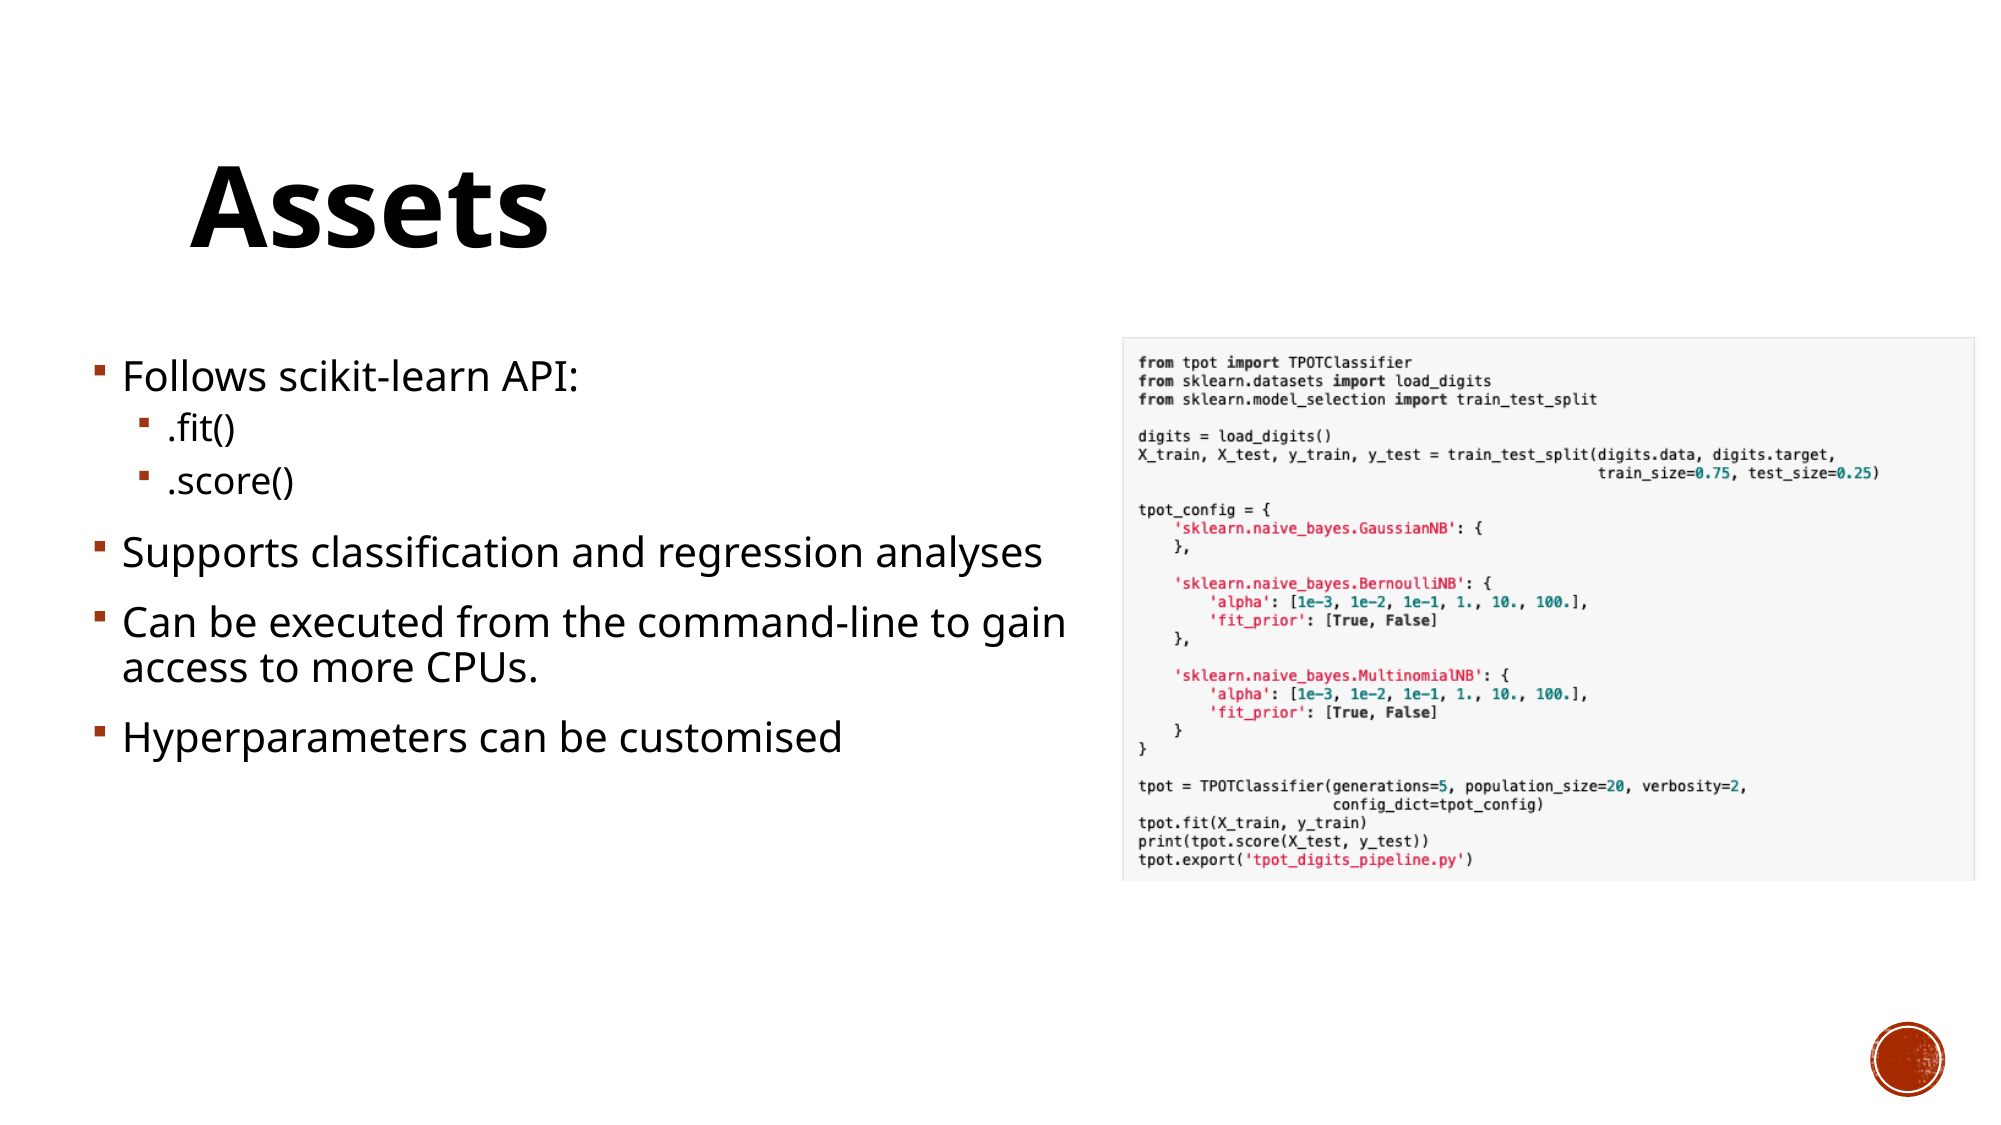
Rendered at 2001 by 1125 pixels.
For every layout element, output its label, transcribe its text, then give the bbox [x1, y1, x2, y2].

picture [1119, 336, 1980, 881]
list Follows scikit-learn API: .fit() .score() Supports classification and regression analyses Can be executed from the command-line to gain access to more CPUs. Hyperparameters can be customised [76, 348, 1124, 1013]
title Assets [175, 79, 1826, 344]
